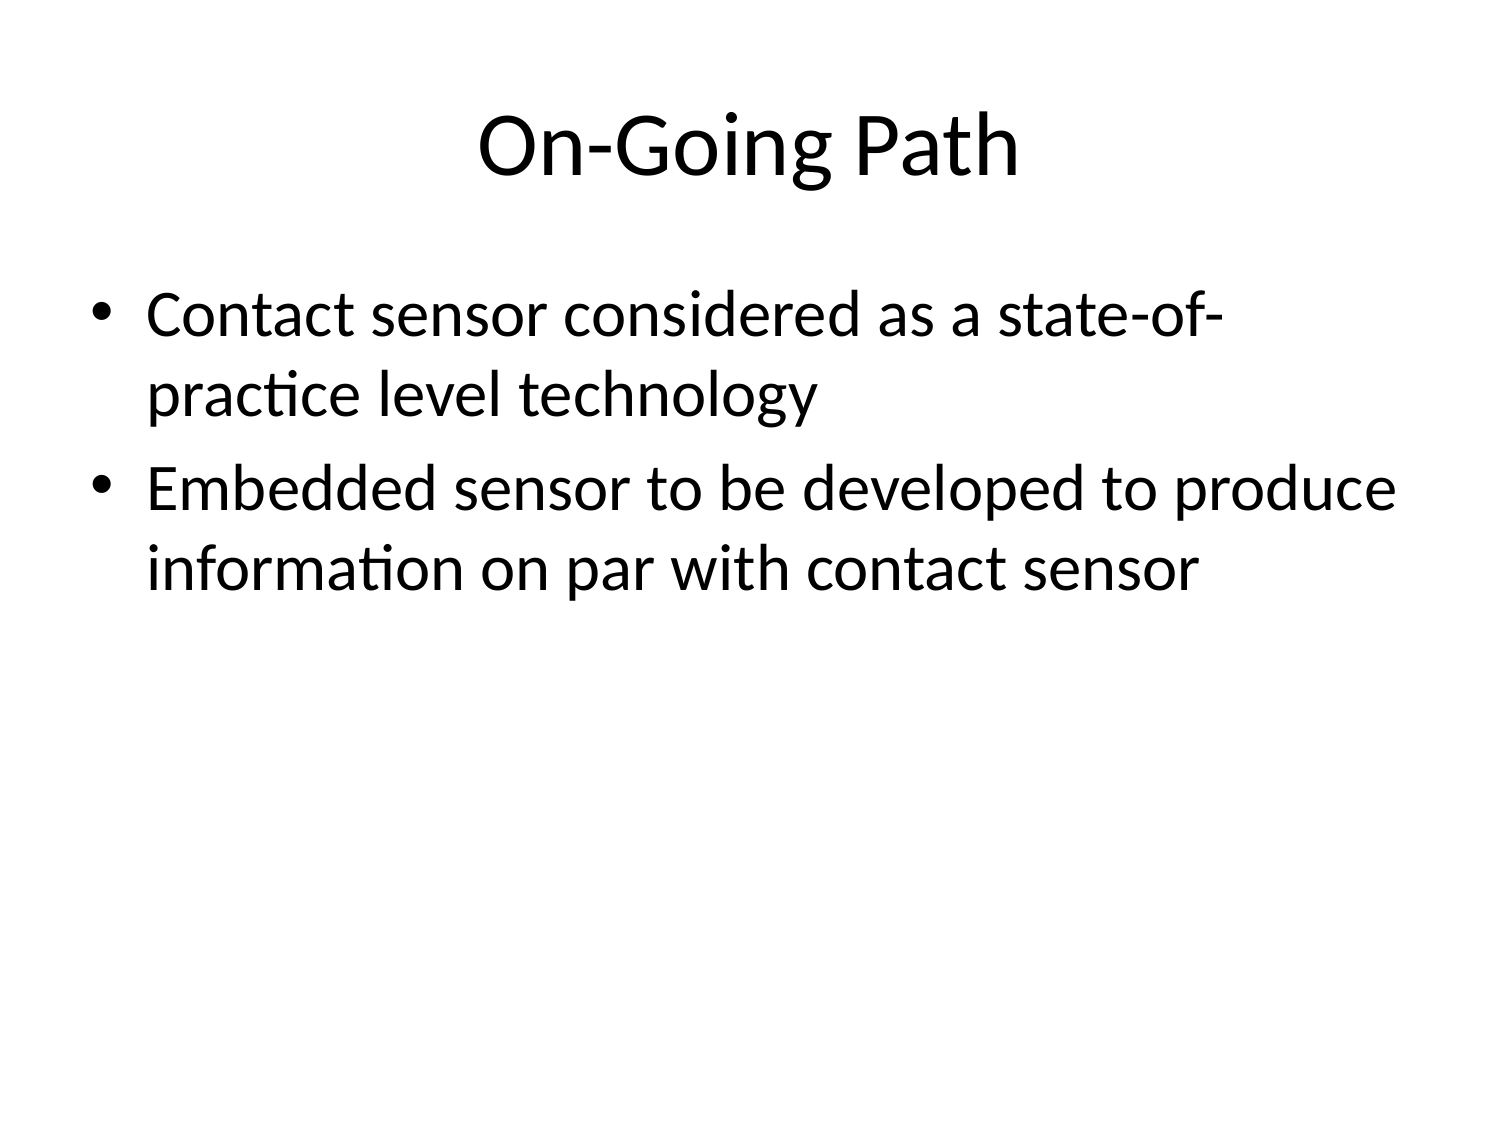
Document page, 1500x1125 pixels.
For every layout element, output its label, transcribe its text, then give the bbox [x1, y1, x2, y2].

title On-Going Path [75, 45, 1425, 233]
list Contact sensor considered as a state-of-practice level technology Embedded sensor to be developed to produce information on par with contact sensor [75, 262, 1425, 1005]
